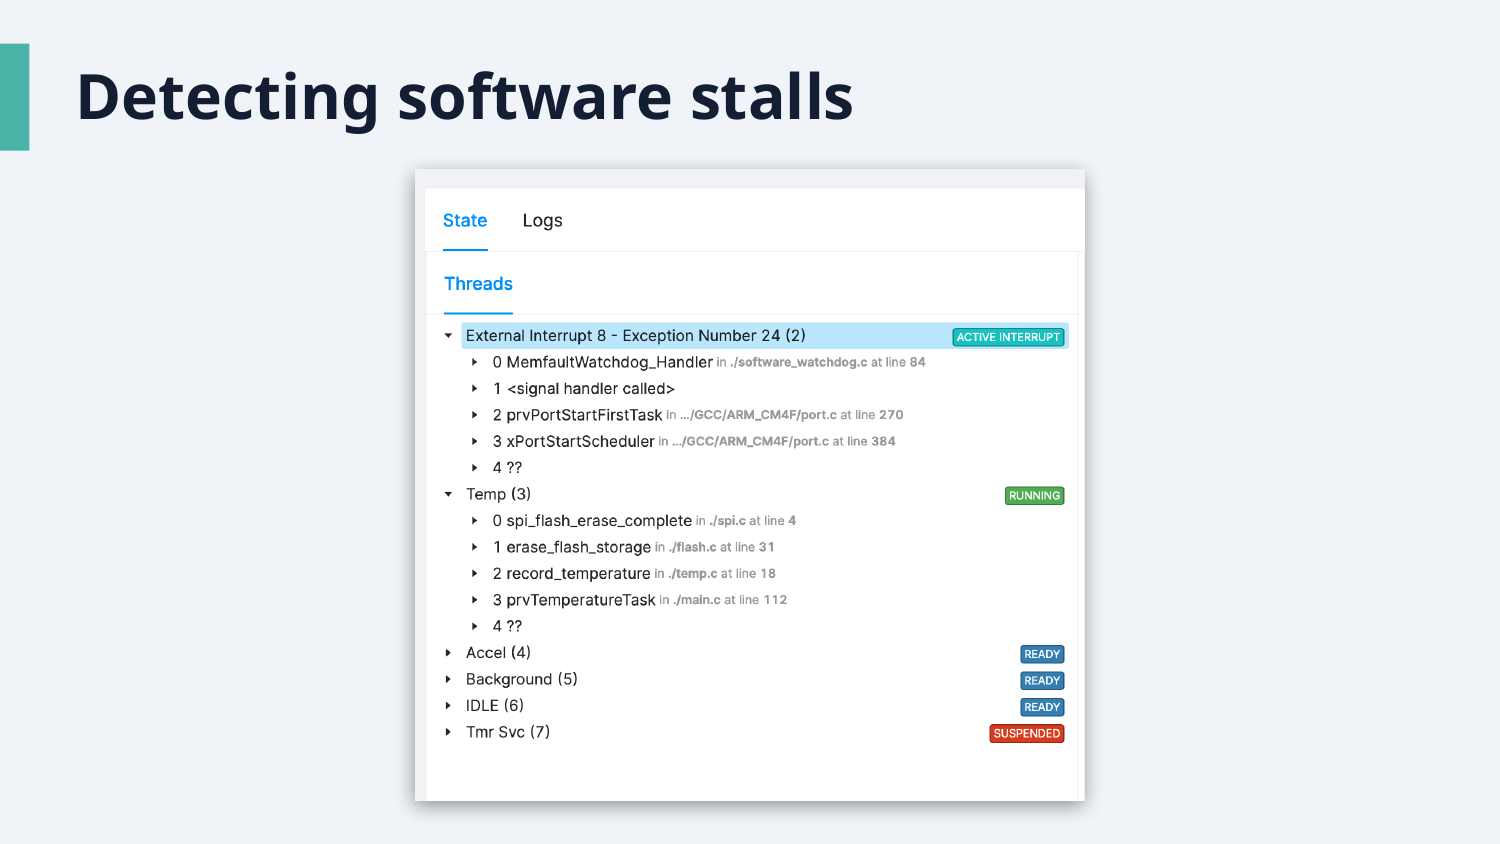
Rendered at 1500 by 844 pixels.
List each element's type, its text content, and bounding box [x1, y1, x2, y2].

picture [415, 169, 1085, 801]
list Detecting software stalls [63, 60, 885, 546]
